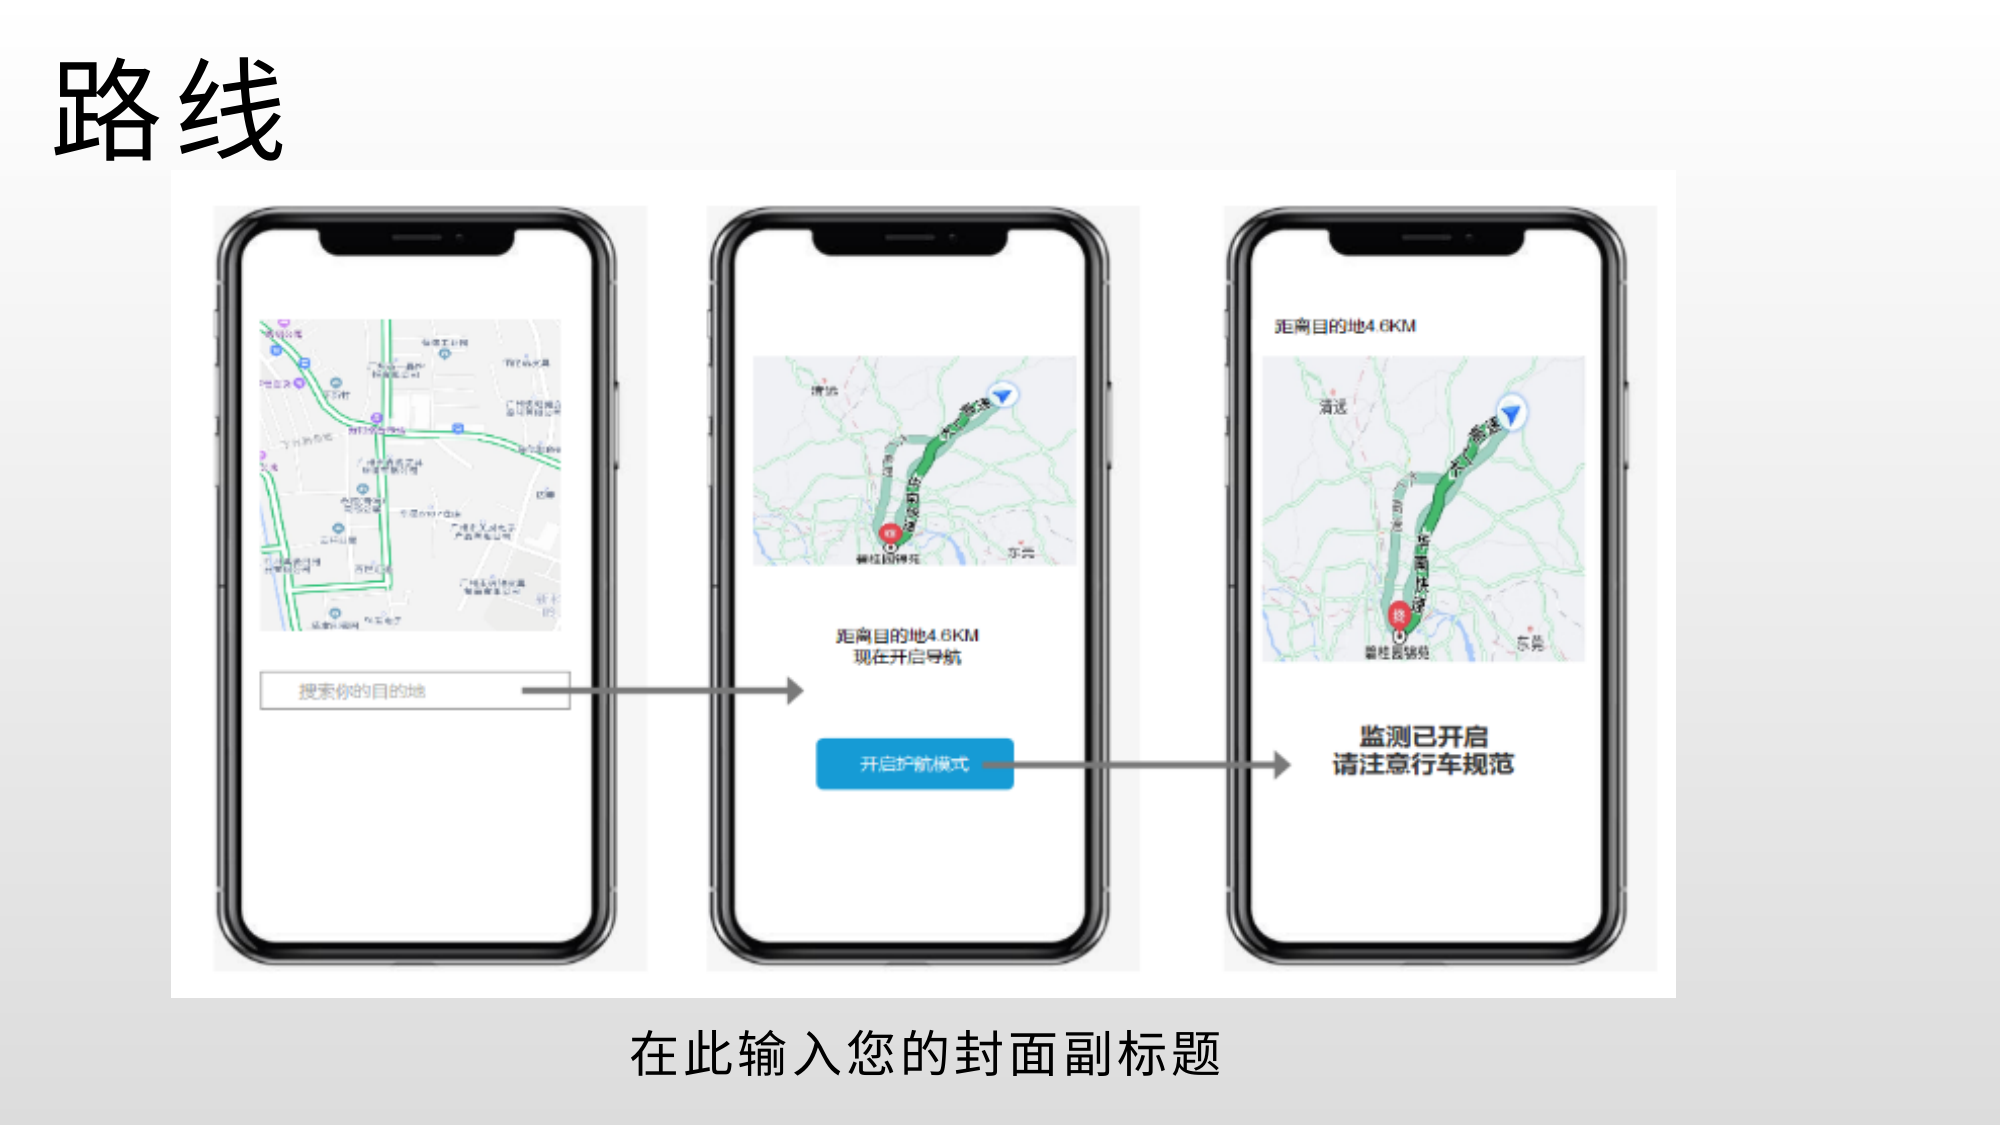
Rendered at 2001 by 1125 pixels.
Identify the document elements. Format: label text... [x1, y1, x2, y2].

title 路线 [33, 33, 1814, 182]
picture [171, 170, 1676, 998]
subtitle 在此输入您的封面副标题 [33, 1015, 1814, 1125]
